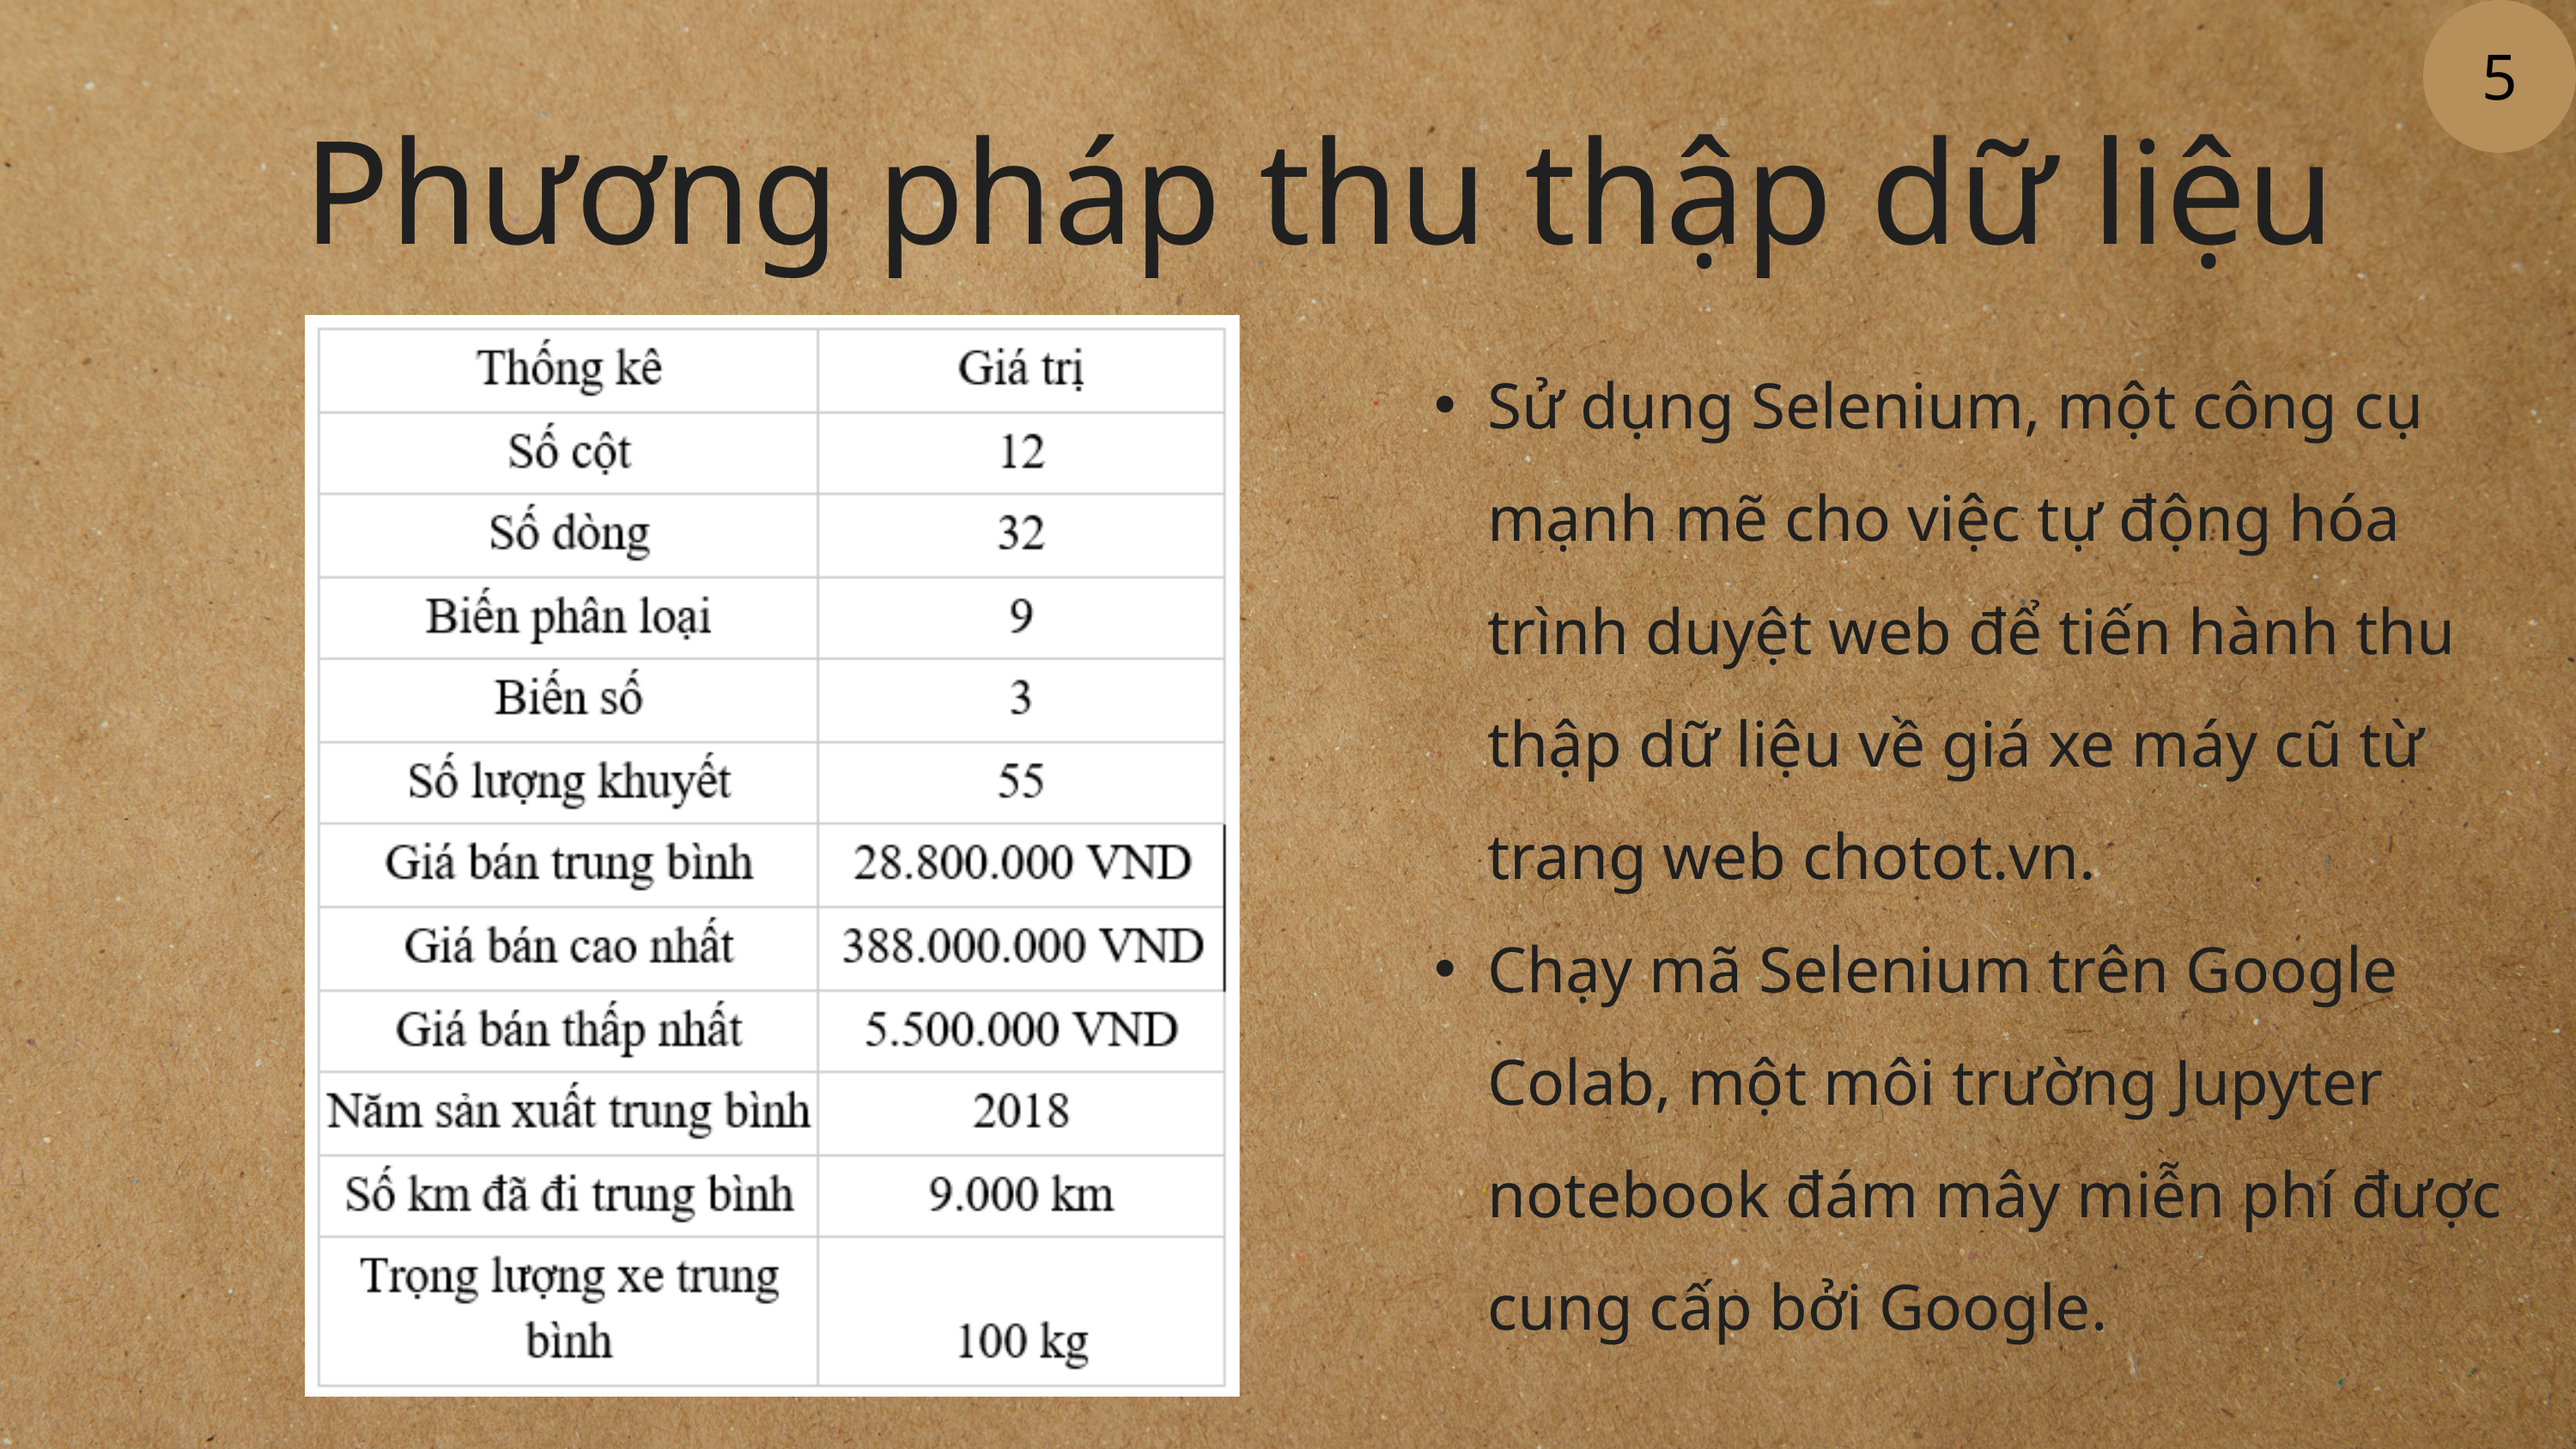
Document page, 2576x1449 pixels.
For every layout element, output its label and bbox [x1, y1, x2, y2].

text_box [2422, 0, 2576, 154]
text_box [0, 0, 2576, 1449]
